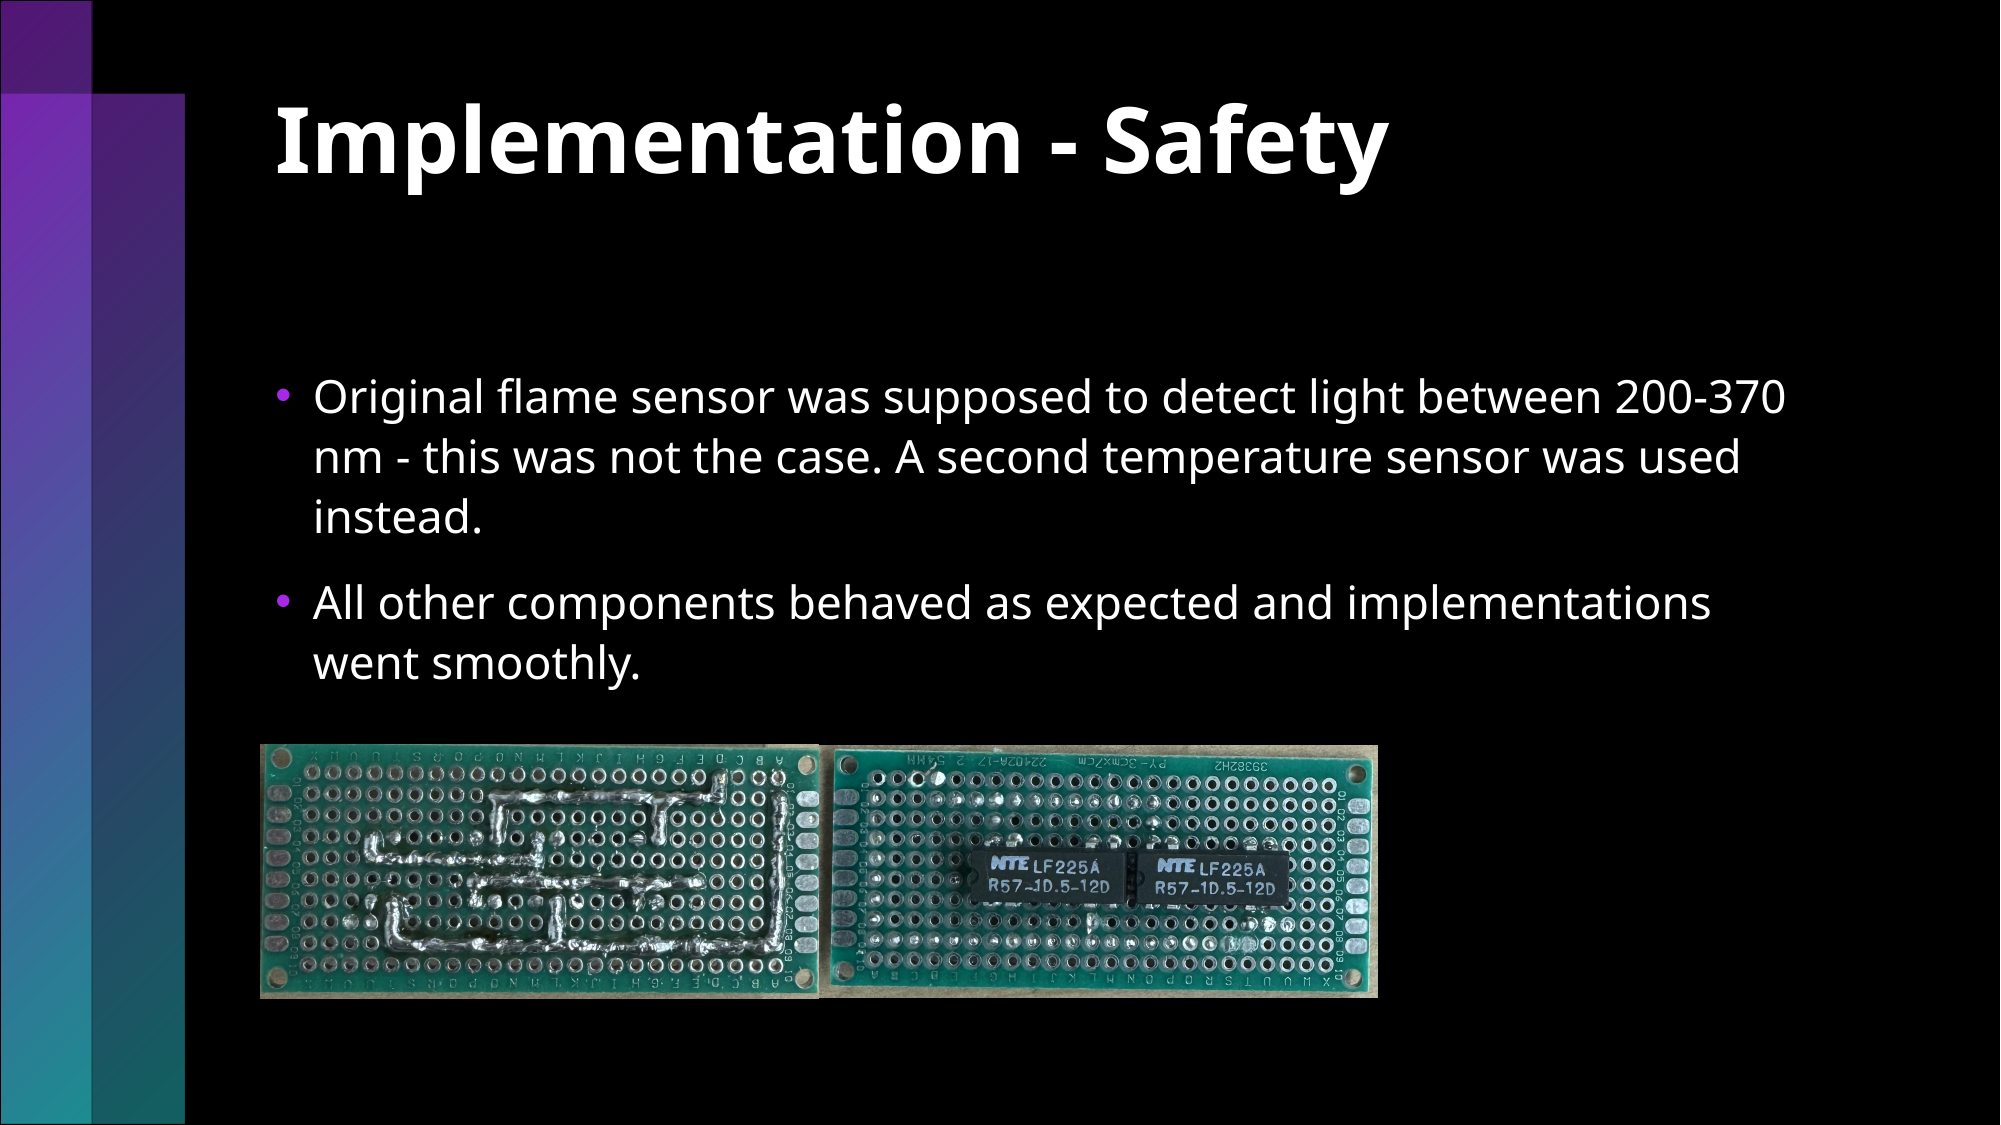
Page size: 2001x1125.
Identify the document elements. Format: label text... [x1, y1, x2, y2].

title Implementation - Safety [260, 74, 1817, 329]
list Original flame sensor was supposed to detect light between 200-370 nm - this was not the case. A second temperature sensor was used instead. All other components behaved as expected and implementations went smoothly. [260, 354, 1817, 999]
picture [260, 744, 1378, 999]
